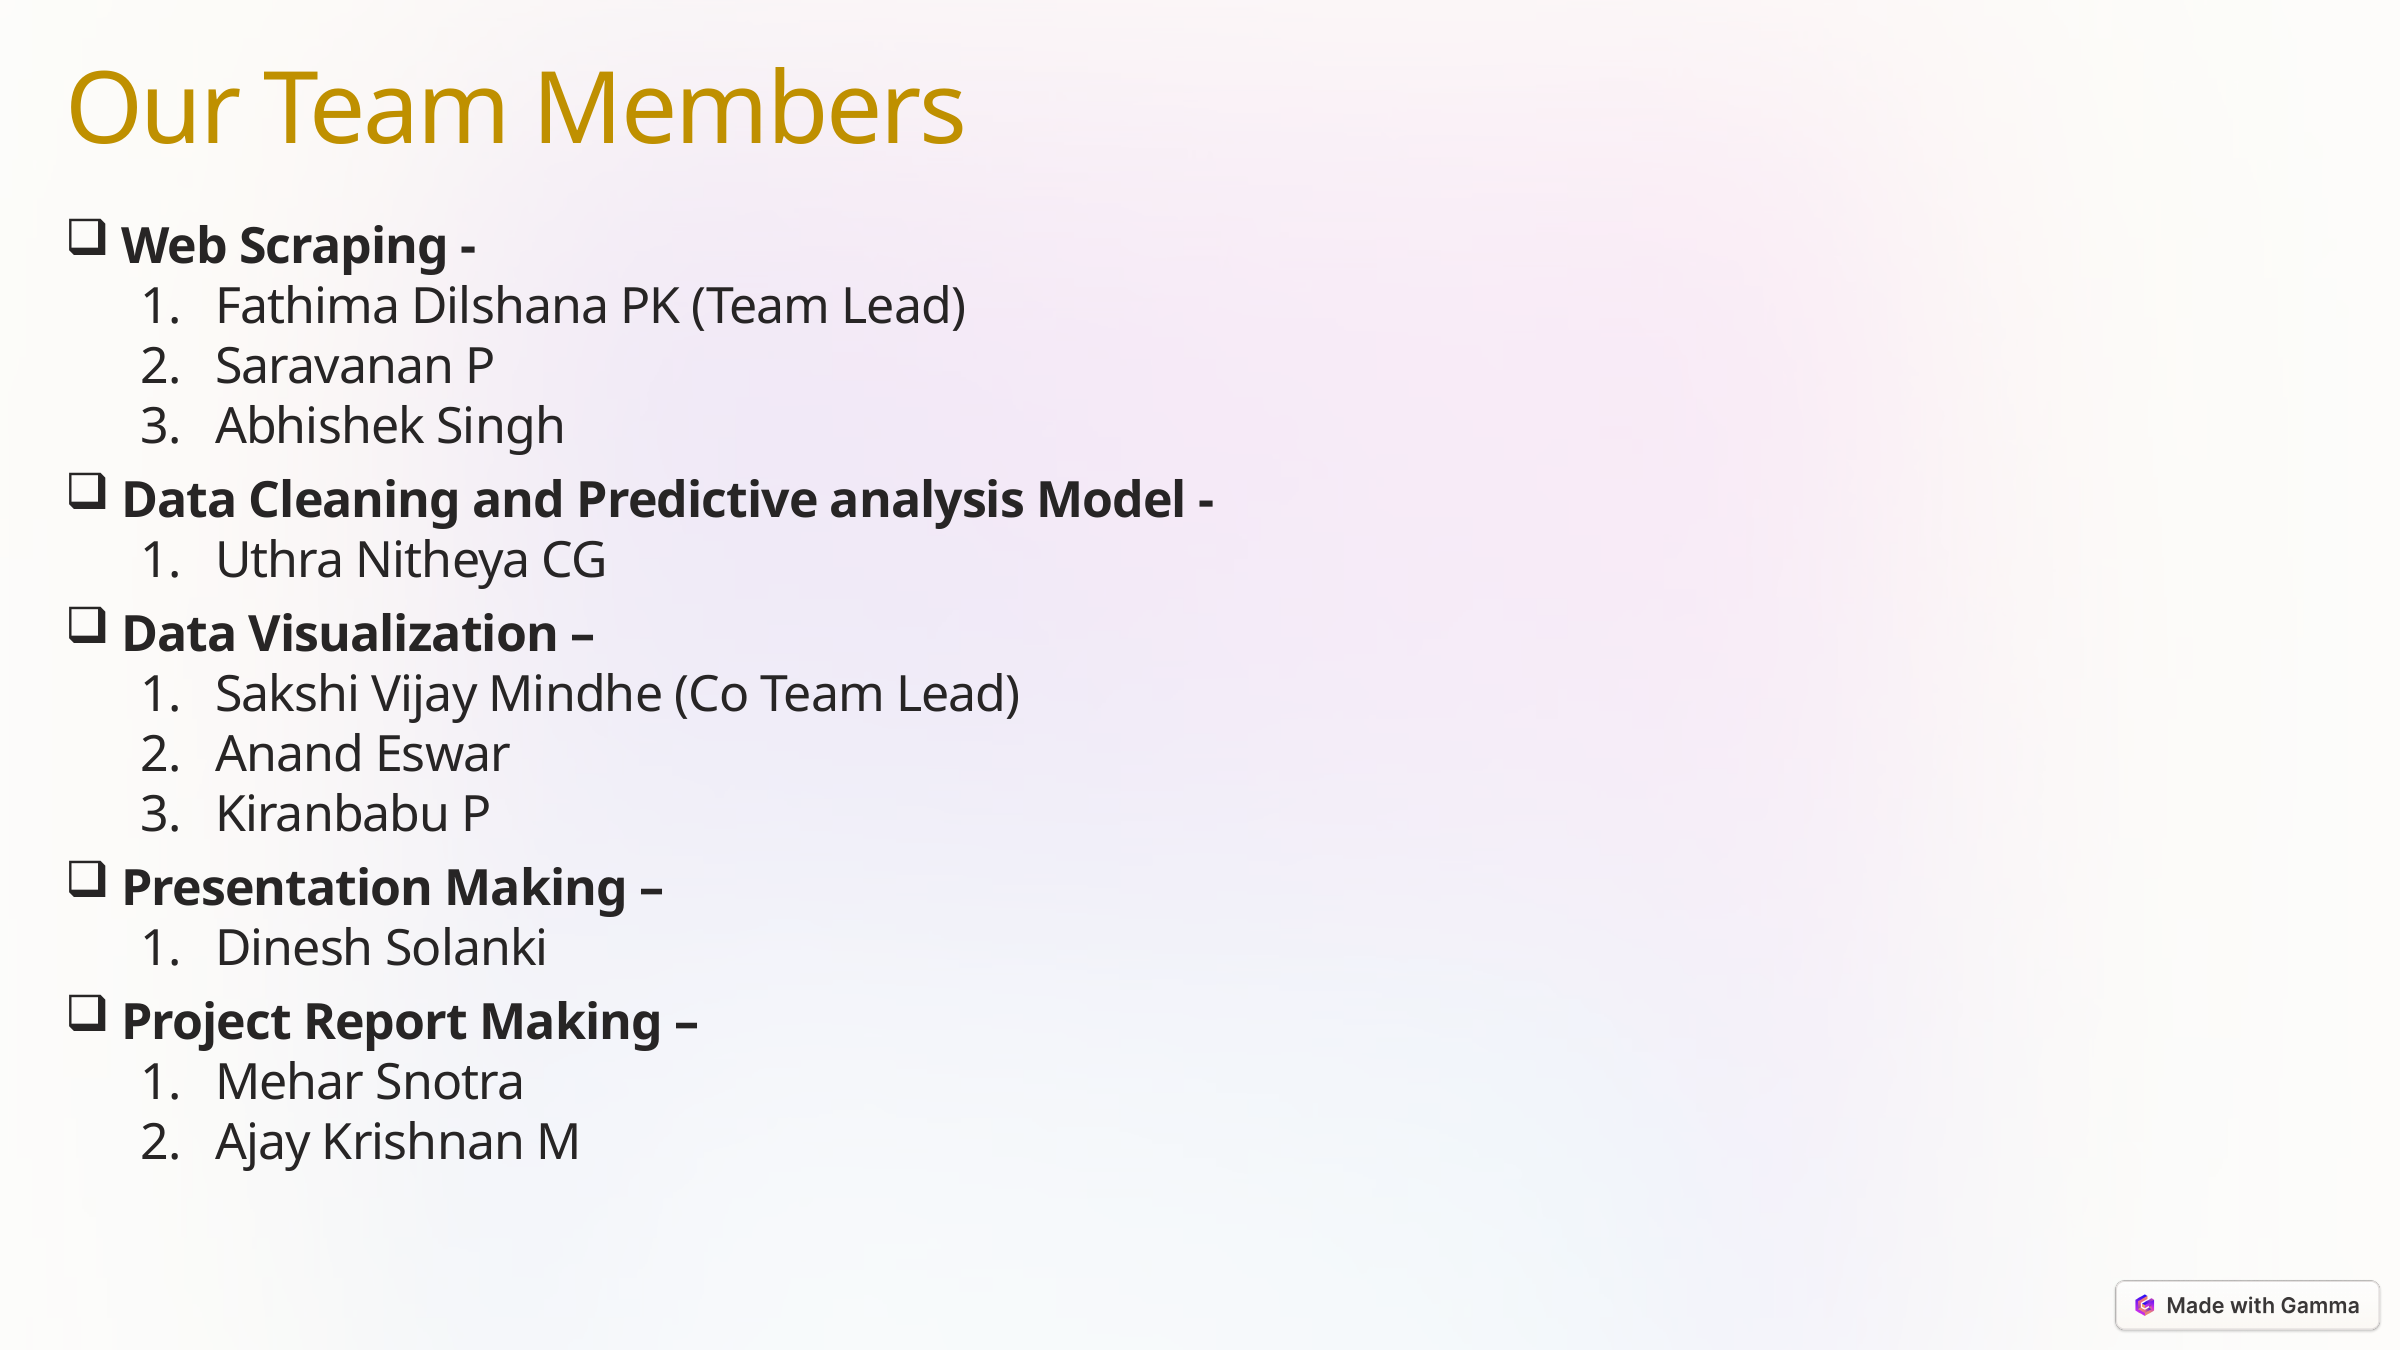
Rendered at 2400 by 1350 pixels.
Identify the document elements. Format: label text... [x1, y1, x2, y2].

text_box Web Scraping - Fathima Dilshana PK (Team Lead) Saravanan P Abhishek Singh Data Cleaning and Predictive analysis Model - Uthra Nitheya CG Data Visualization – Sakshi Vijay Mindhe (Co Team Lead) Anand Eswar Kiranbabu P Presentation Making – Dinesh Solanki Project Report Making – Mehar Snotra Ajay Krishnan M [65, 163, 2346, 1310]
text_box Our Team Members [65, 26, 2031, 163]
picture [2106, 1271, 2389, 1339]
